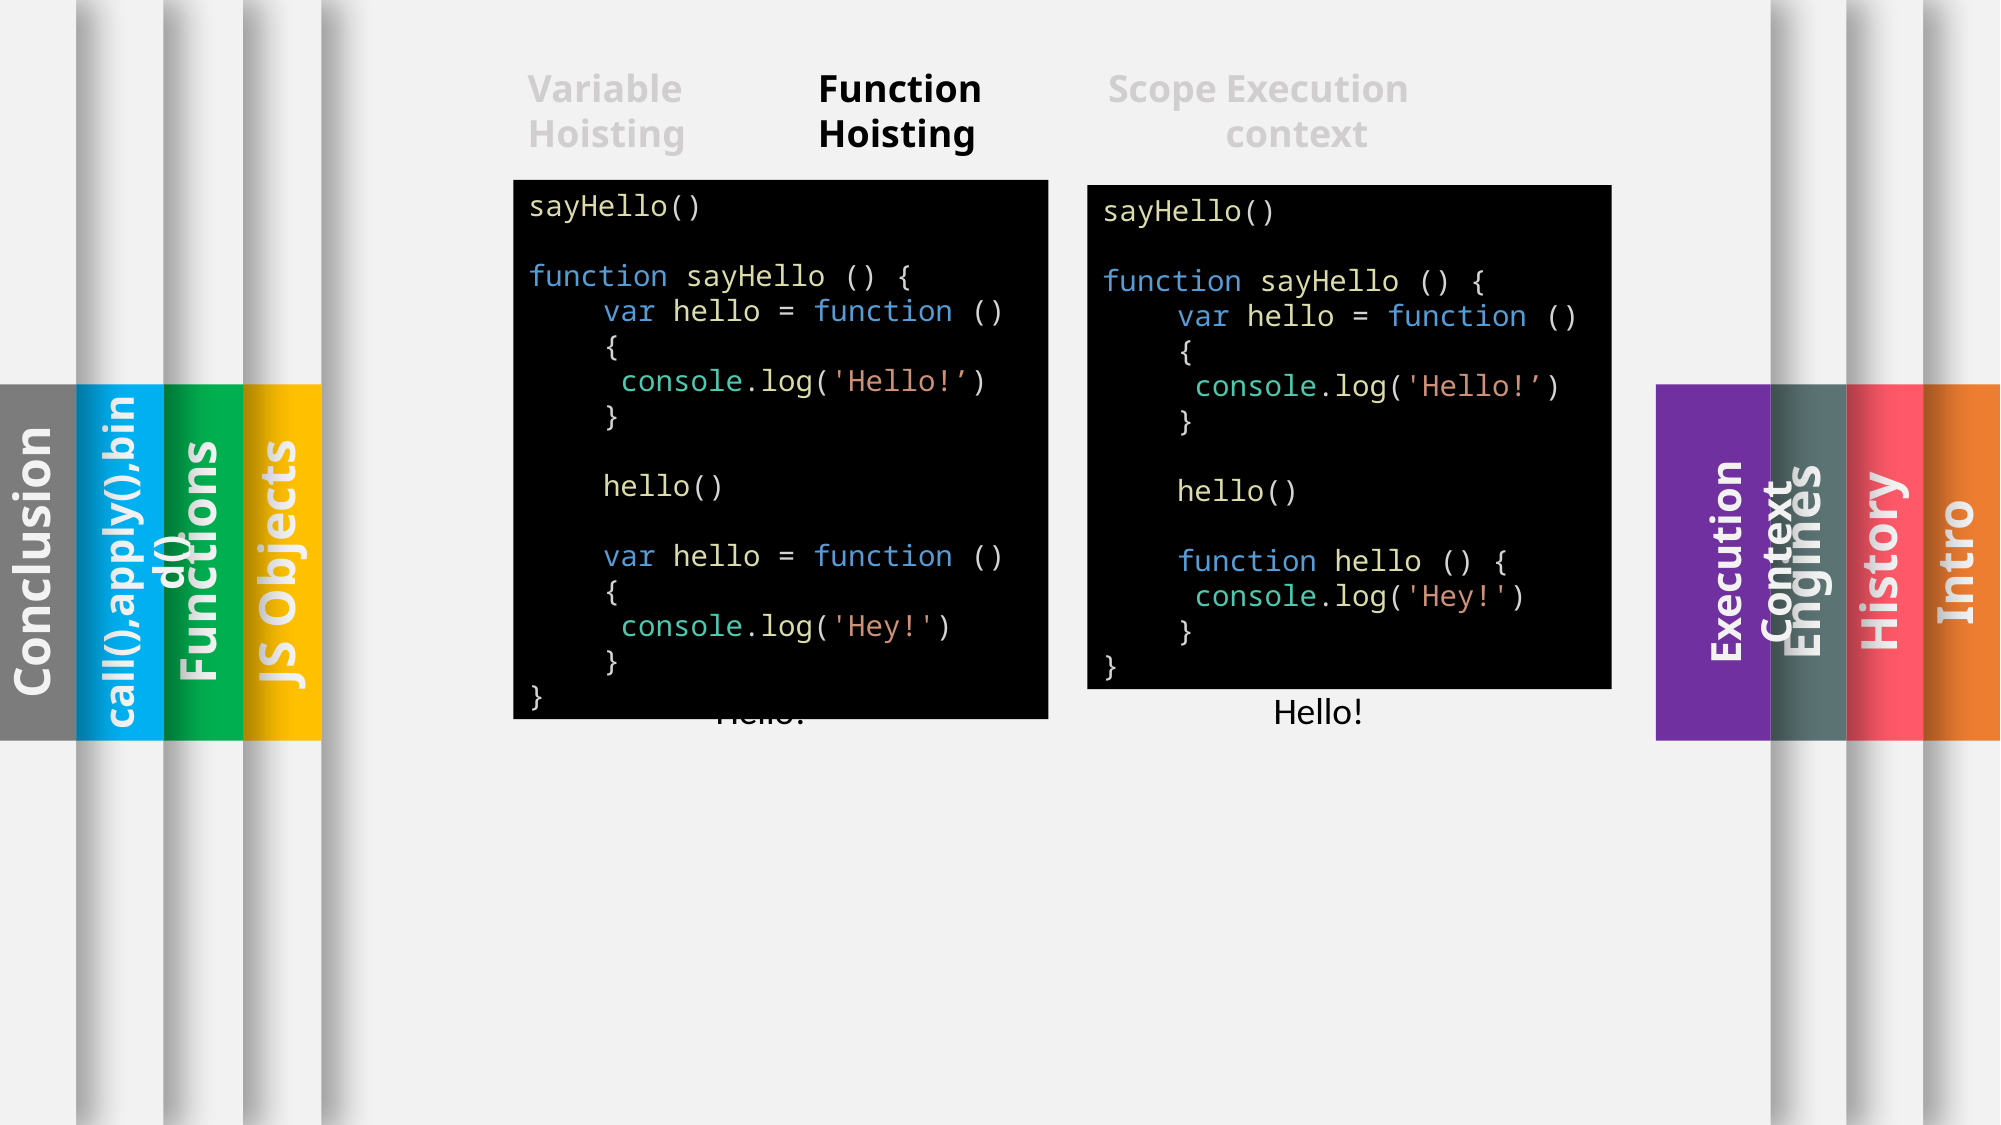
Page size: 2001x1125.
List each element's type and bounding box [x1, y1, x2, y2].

text_box [243, 0, 322, 1125]
text_box [0, 0, 77, 1125]
text_box [77, 0, 164, 1125]
text_box [164, 0, 243, 1125]
text_box [1771, 0, 1847, 1125]
text_box [1924, 0, 2000, 1125]
text_box [1847, 0, 1924, 1125]
text_box [322, 0, 1771, 1125]
